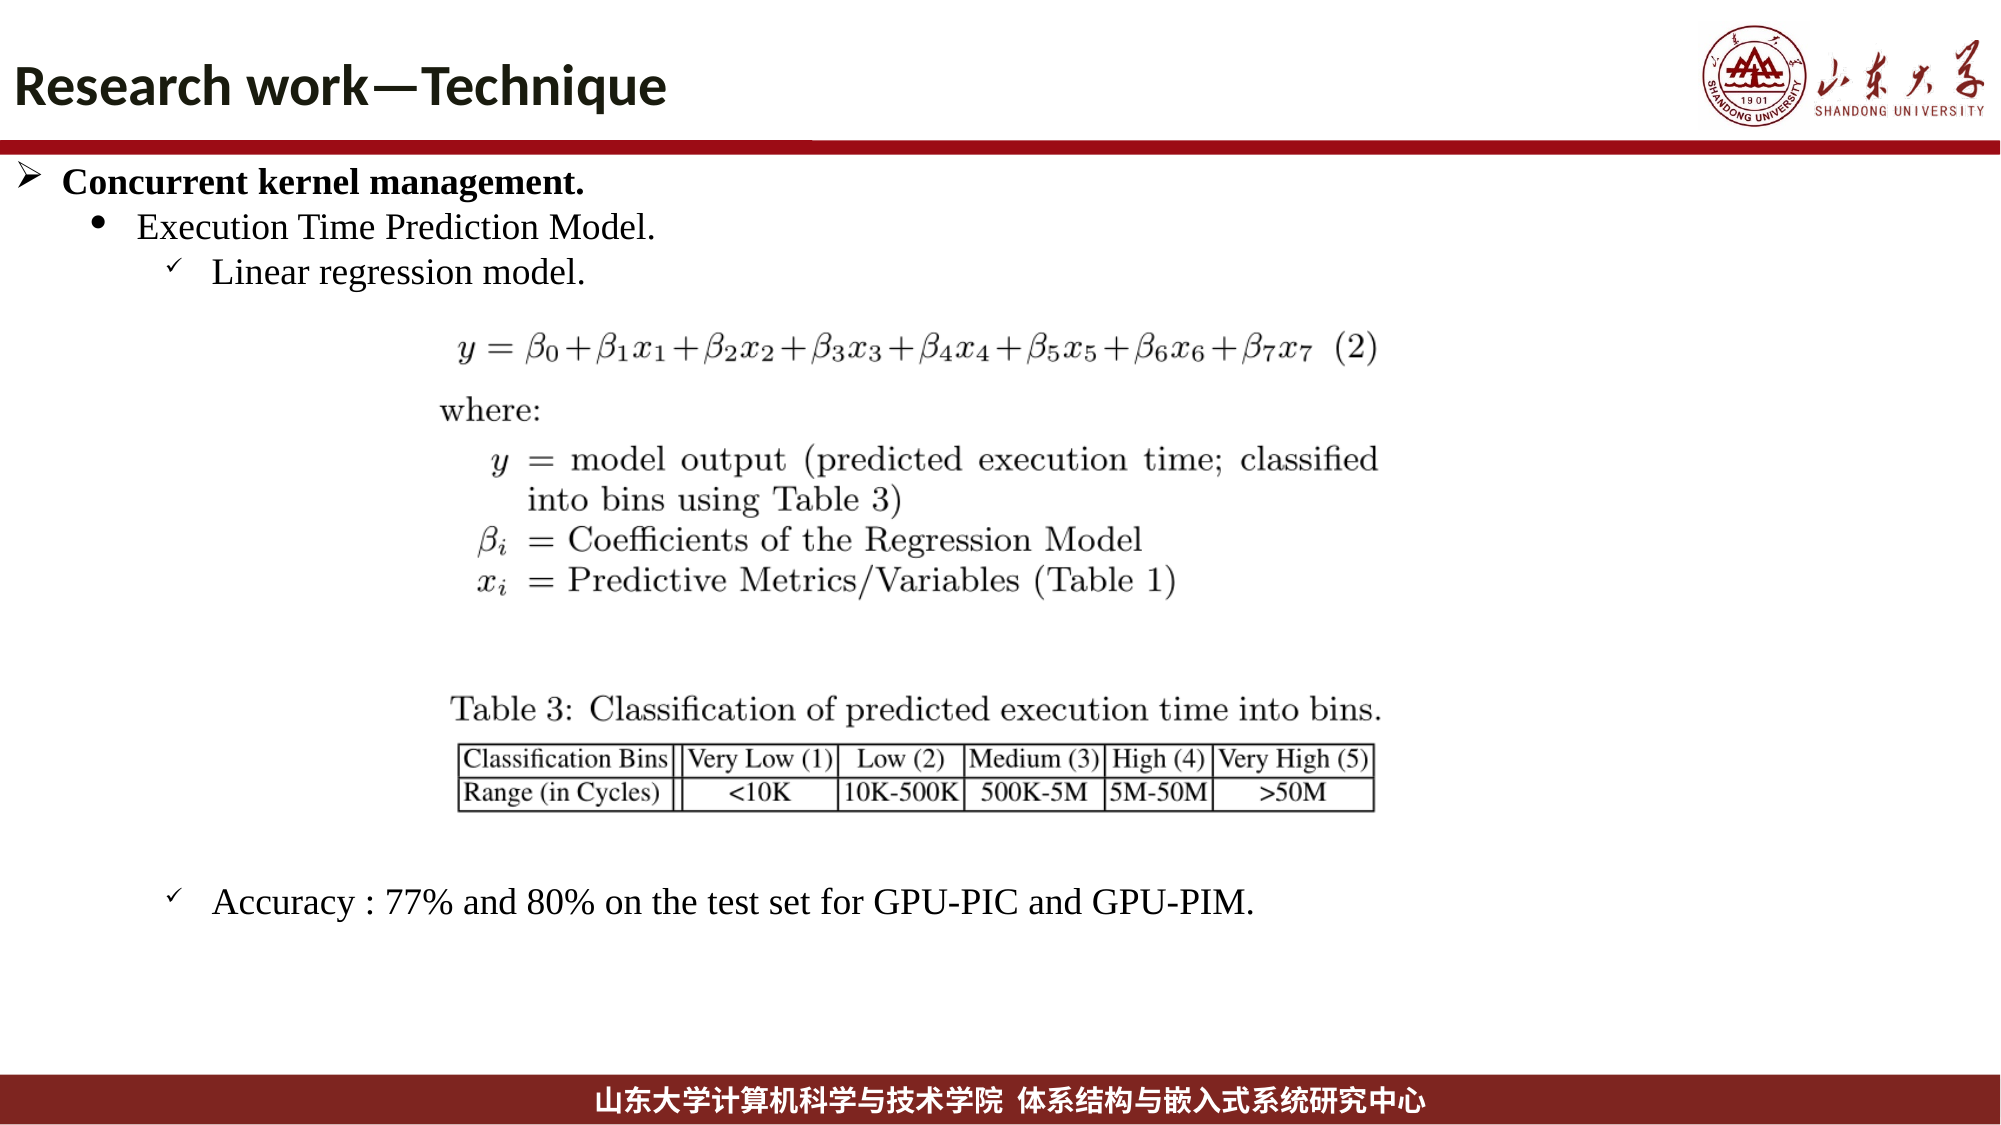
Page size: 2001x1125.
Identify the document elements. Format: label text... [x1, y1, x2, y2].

title Research work—Technique [0, 48, 1575, 149]
text_box Concurrent kernel management. Execution Time Prediction Model. Linear regression model. Accuracy : 77% and 80% on the test set for GPU-PIC and GPU-PIM. [0, 149, 2000, 1020]
picture [434, 678, 1405, 828]
picture [420, 322, 1392, 611]
picture [1698, 21, 1985, 130]
